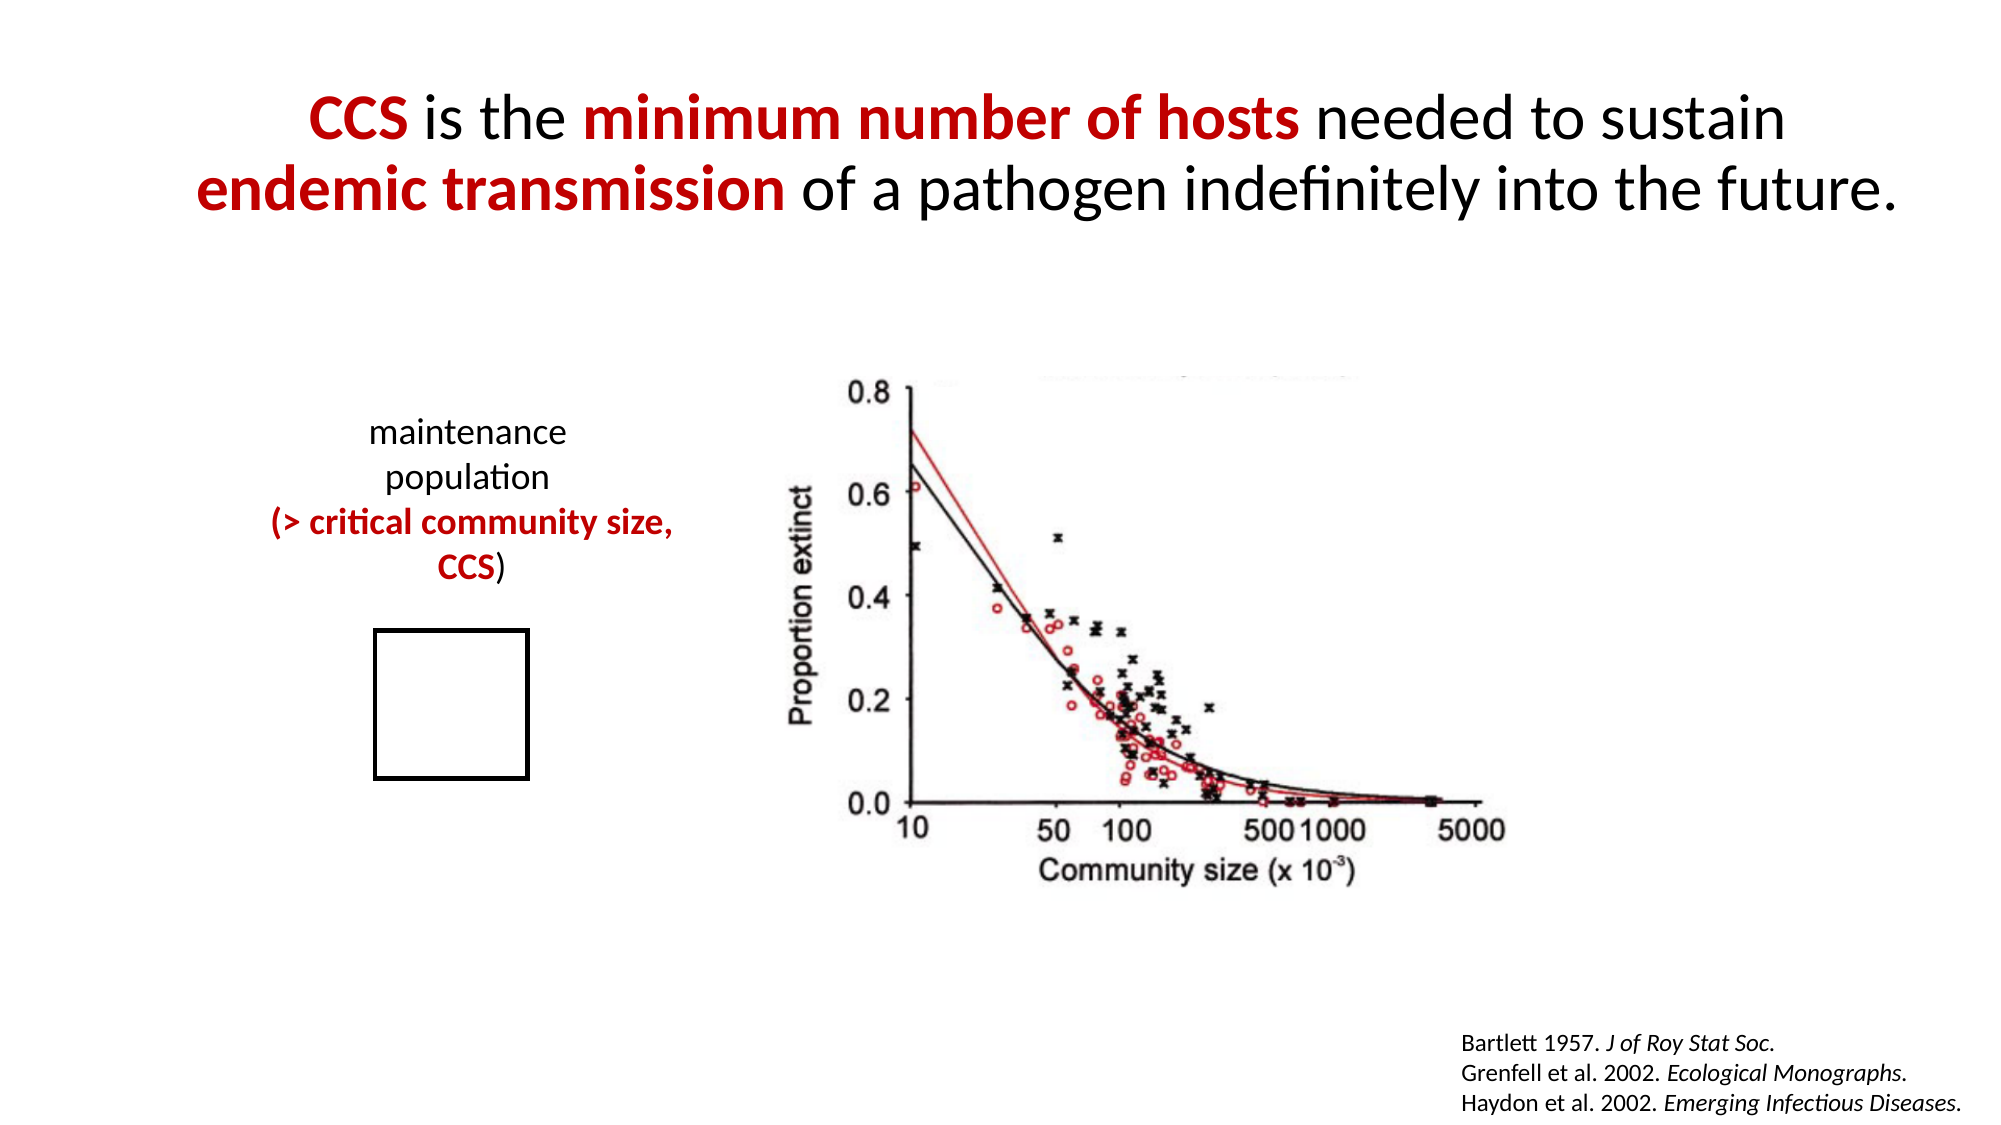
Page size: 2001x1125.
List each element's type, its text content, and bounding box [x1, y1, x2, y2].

text_box [374, 630, 528, 779]
picture [752, 376, 1522, 905]
text_box Bartlett 1957. J of Roy Stat Soc. Grenfell et al. 2002. Ecological Monographs. Haydon et al. 2002. Emerging Infectious Diseases. [1446, 1018, 2000, 1124]
text_box maintenance population (> critical community size, CCS) [249, 399, 695, 595]
title CCS is the minimum number of hosts needed to sustain endemic transmission of a pathogen indefinitely into the future. [176, 45, 1920, 263]
